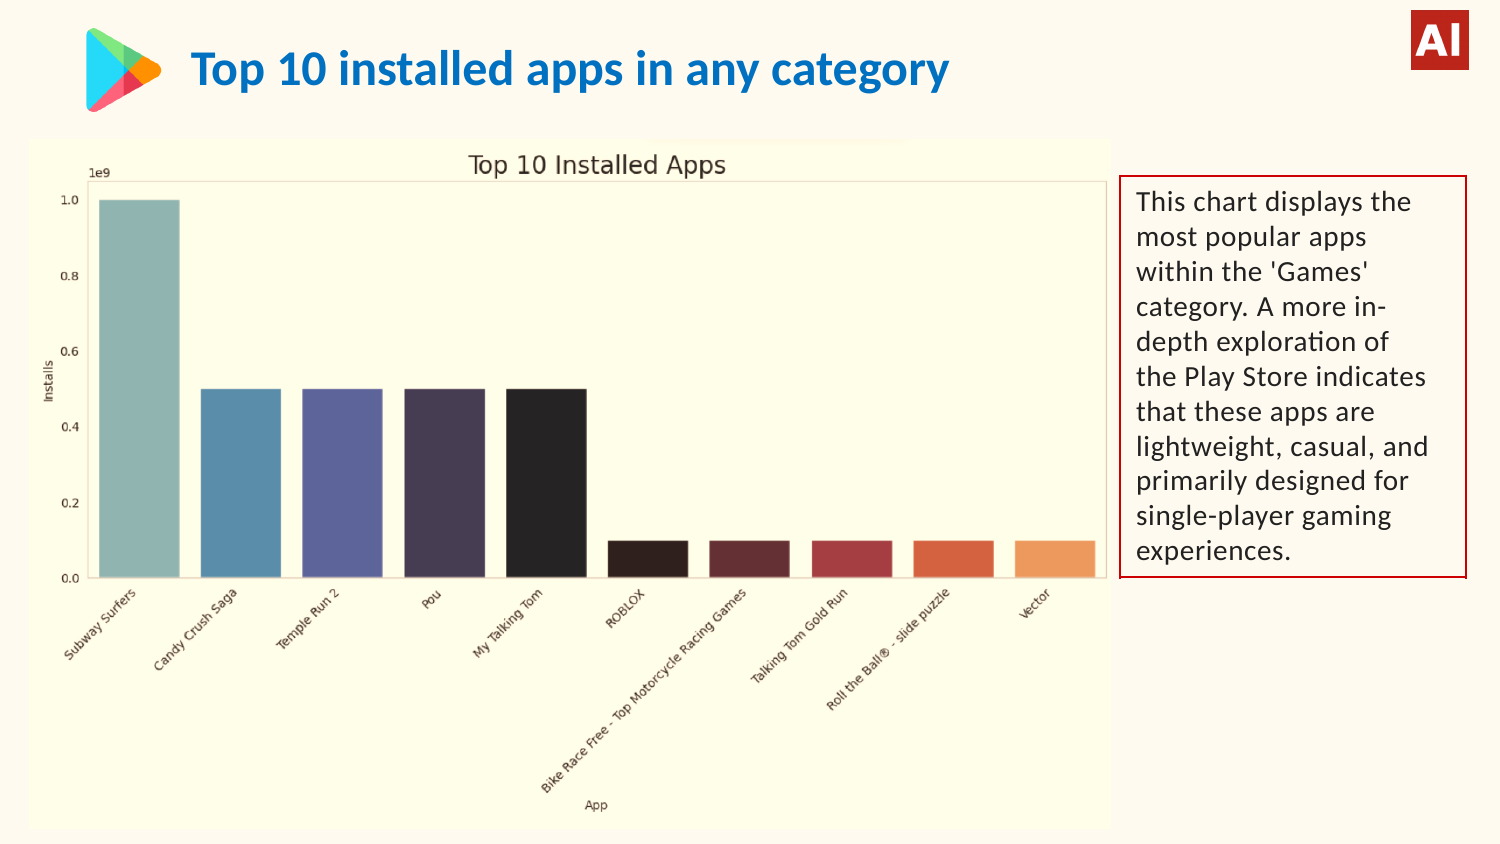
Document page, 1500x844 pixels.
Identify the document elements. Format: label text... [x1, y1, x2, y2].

picture [29, 139, 1112, 830]
picture [1411, 10, 1469, 70]
text_box Top 10 installed apps in any category [175, 28, 1209, 139]
text_box This chart displays the most popular apps within the 'Games' category. A more in-depth exploration of the Play Store indicates that these apps are lightweight, casual, and primarily designed for single-player gaming experiences. [1120, 177, 1452, 574]
text_box [81, 28, 166, 112]
